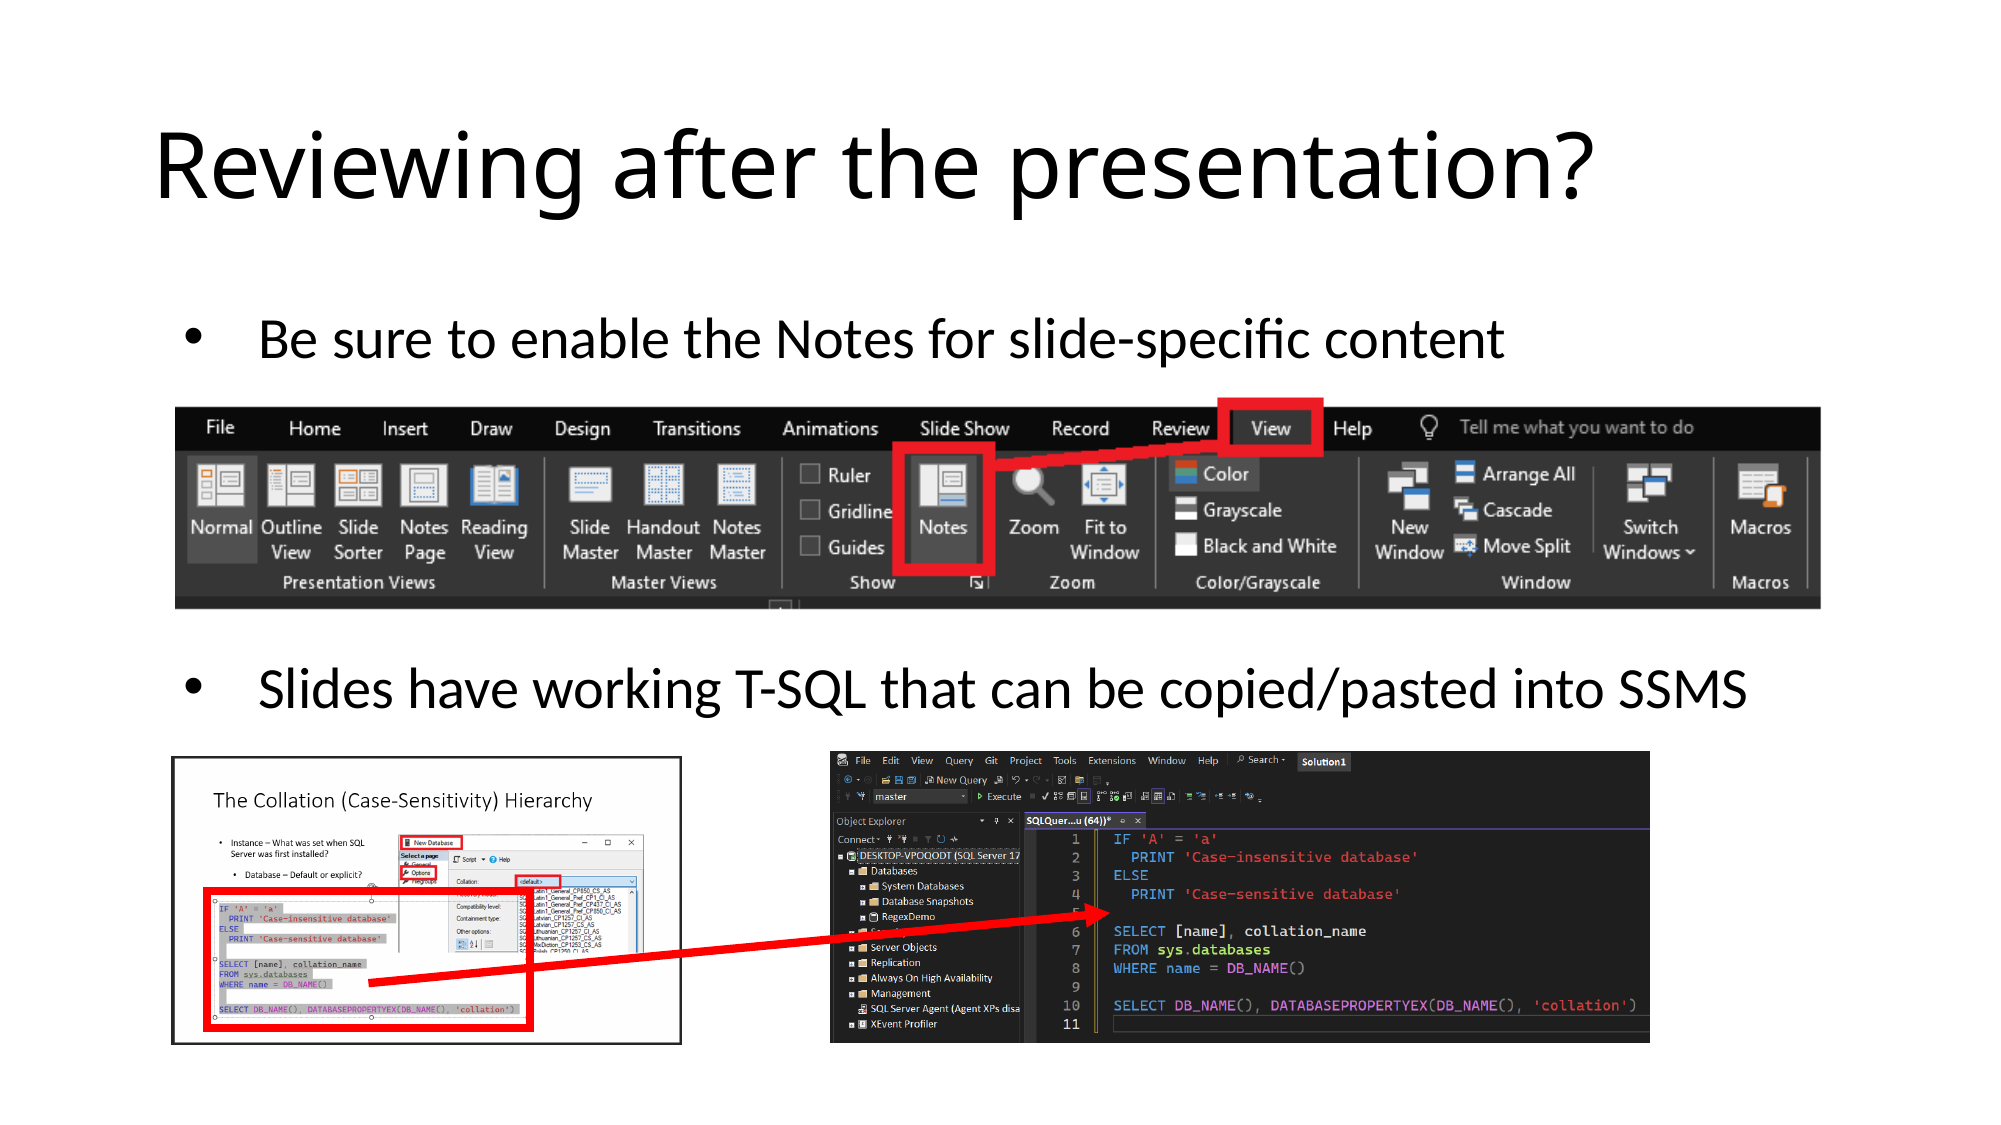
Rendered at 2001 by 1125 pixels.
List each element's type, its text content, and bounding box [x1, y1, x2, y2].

picture [171, 756, 682, 1045]
picture [829, 751, 1650, 1043]
picture [175, 390, 1832, 614]
text_box Be sure to enable the Notes for slide-specific content Slides have working T-SQL that can be copied/pasted into SSMS [168, 293, 1844, 728]
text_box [368, 913, 1111, 984]
title Reviewing after the presentation? [137, 59, 1863, 278]
